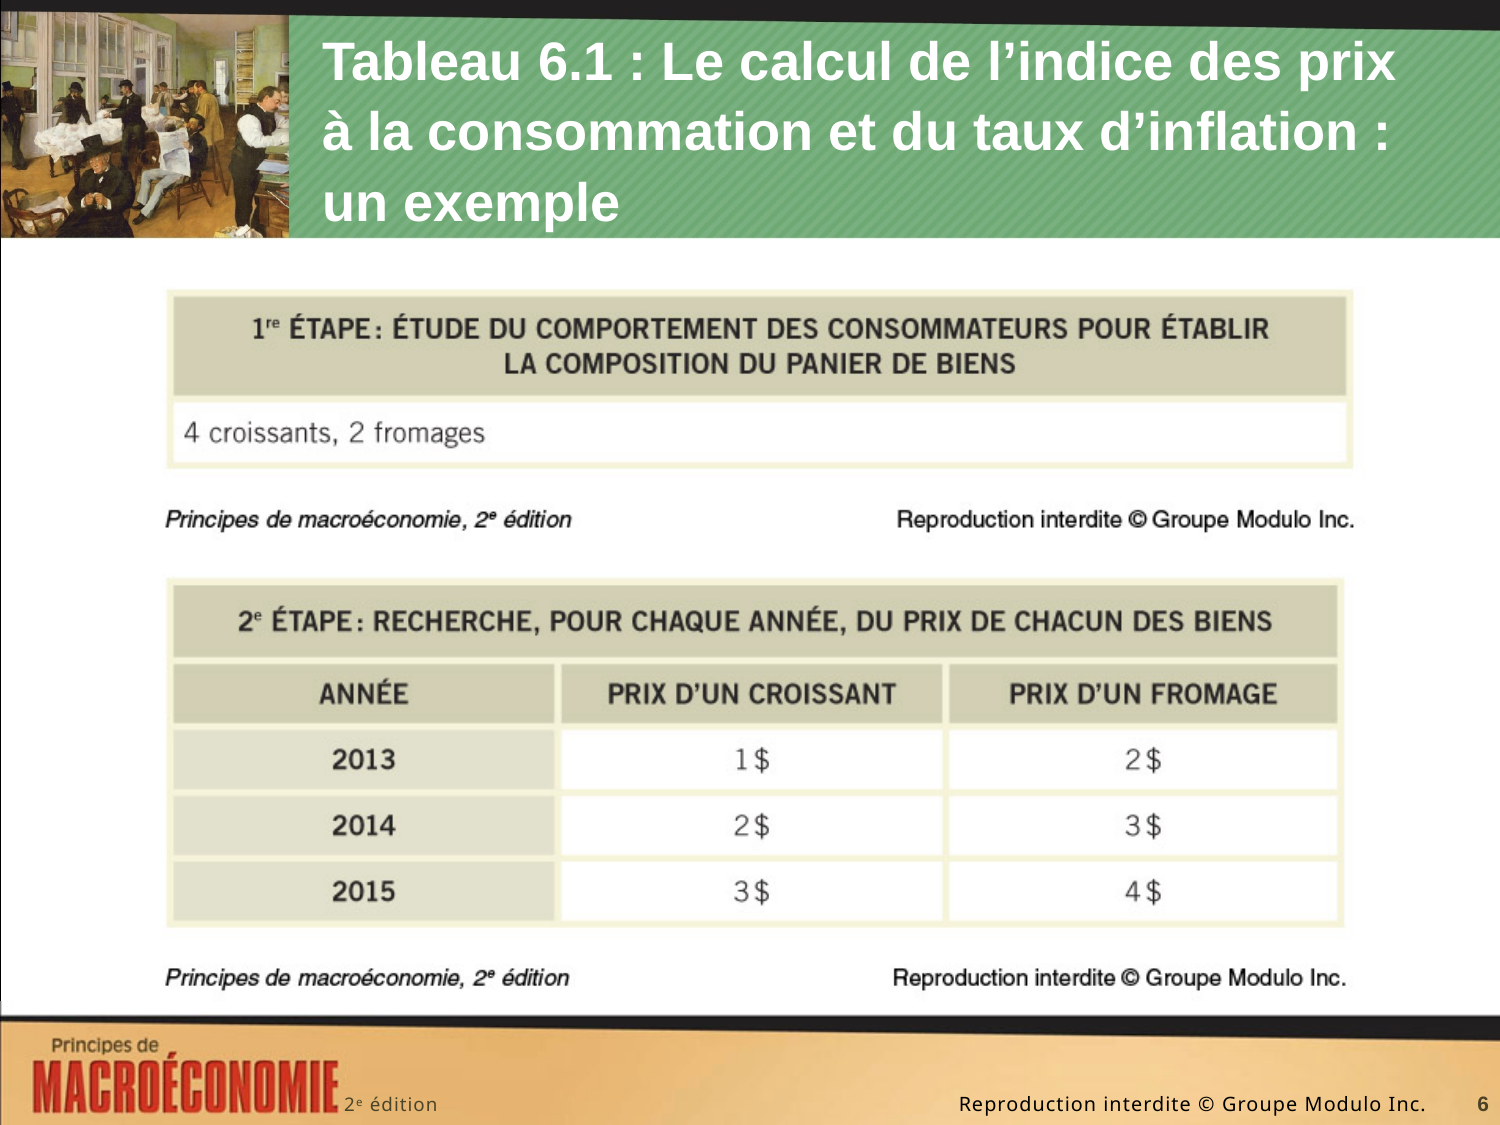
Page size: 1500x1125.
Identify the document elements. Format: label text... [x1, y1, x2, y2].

picture [0, 0, 1500, 1125]
picture [1412, 1102, 1417, 1110]
slide_number 6 [1417, 1070, 1489, 1125]
title Tableau 6.1 : Le calcul de l’indice des prix à la consommation et du taux d’inflation : un exemple [322, 49, 1500, 241]
